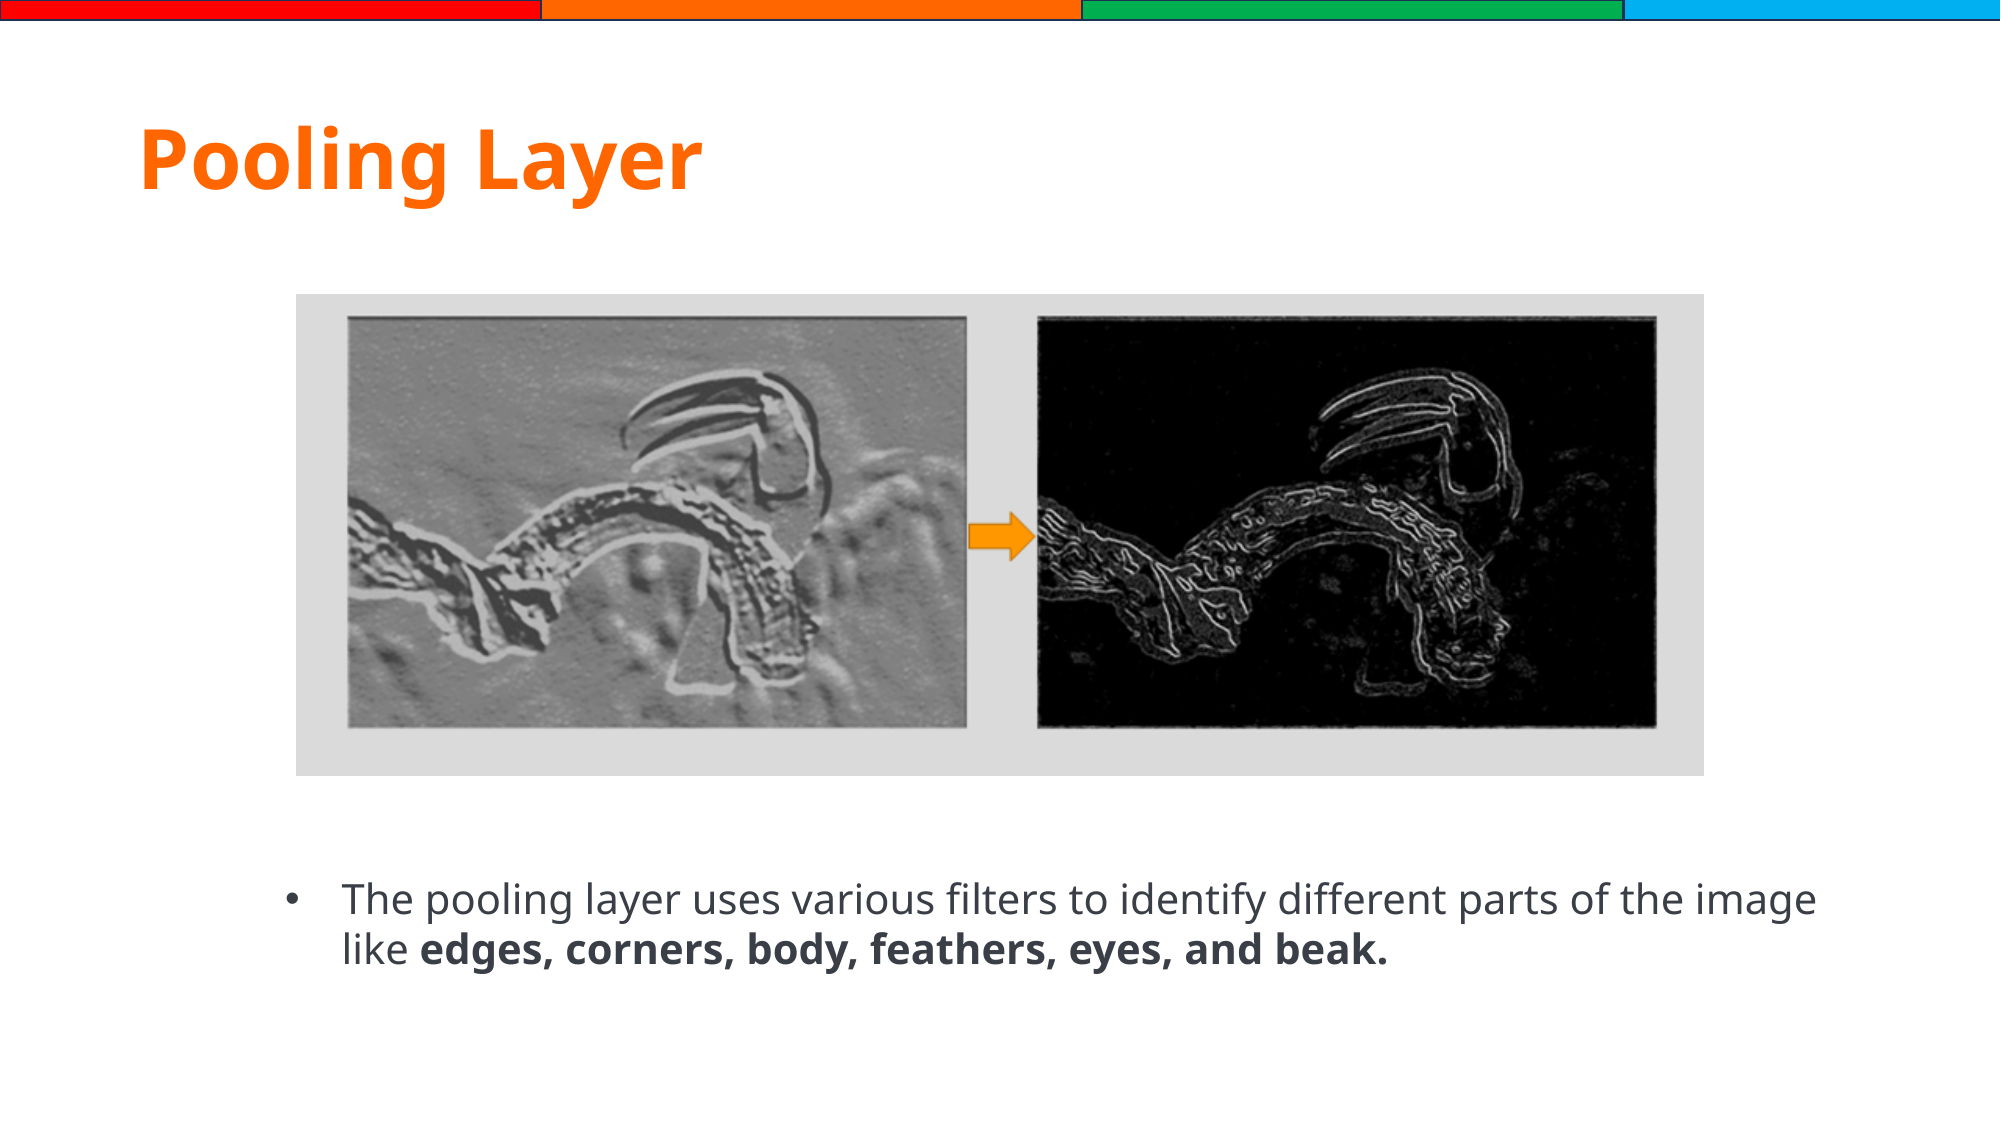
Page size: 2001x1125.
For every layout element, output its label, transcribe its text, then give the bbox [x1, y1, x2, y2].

text_box Pooling Layer [122, 99, 720, 215]
text_box The pooling layer uses various filters to identify different parts of the image like edges, corners, body, feathers, eyes, and beak. [270, 865, 1841, 981]
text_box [0, 0, 2000, 21]
picture [296, 294, 1704, 776]
